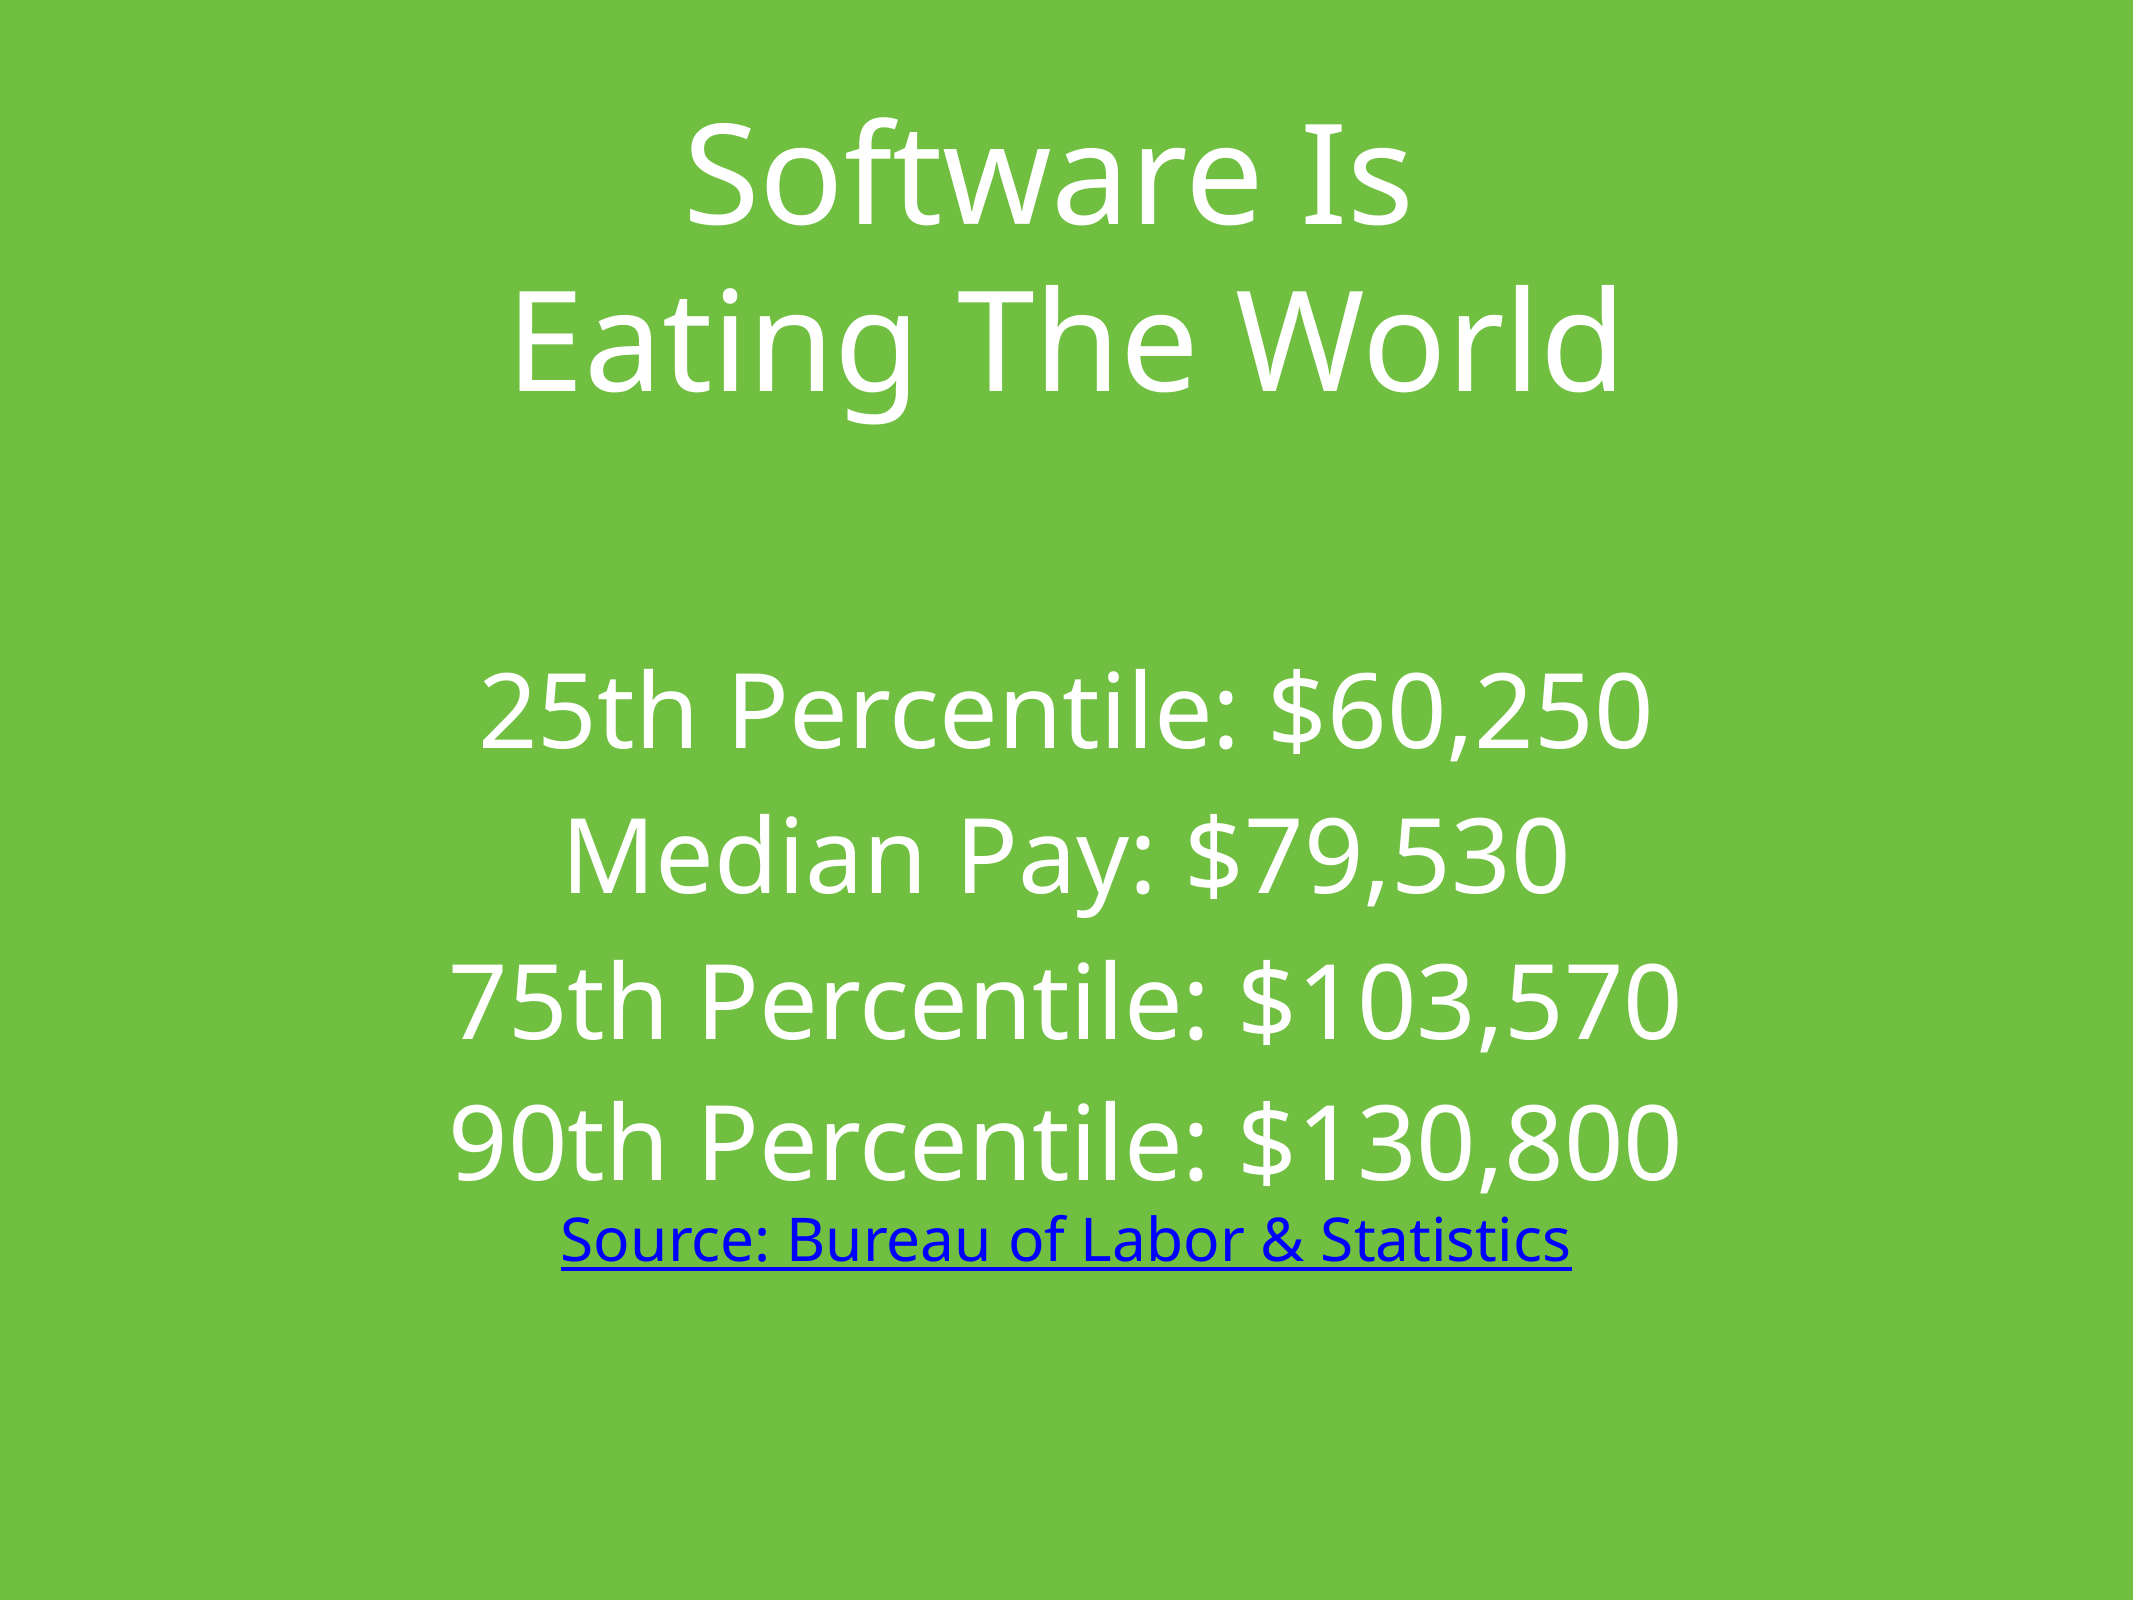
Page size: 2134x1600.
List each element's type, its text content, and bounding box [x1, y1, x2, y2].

text_box 75th Percentile: $103,570 [439, 927, 1694, 1068]
text_box Median Pay: $79,530 [552, 781, 1581, 923]
text_box 25th Percentile: $60,250 [469, 636, 1664, 778]
text_box 90th Percentile: $130,800 Source: Bureau of Labor & Statistics [439, 1068, 1694, 1293]
text_box Software Is Eating The World [498, 76, 1635, 428]
